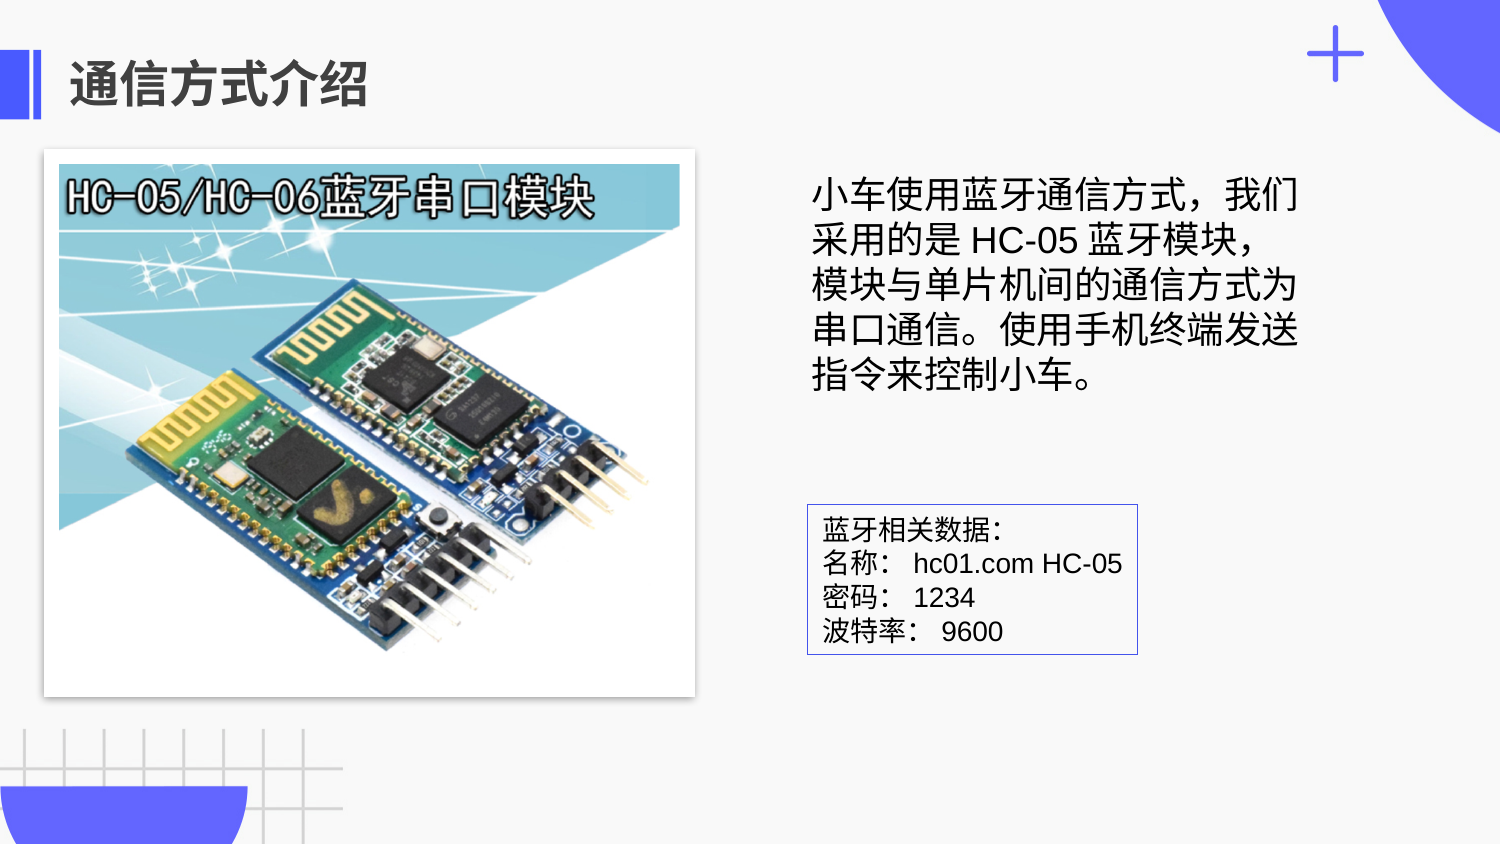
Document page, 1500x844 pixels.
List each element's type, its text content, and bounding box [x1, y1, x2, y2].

picture [0, 0, 1500, 844]
text_box 小车使用蓝牙通信方式，我们采用的是HC-05蓝牙模块，模块与单片机间的通信方式为串口通信。使用手机终端发送指令来控制小车。 [796, 163, 1325, 449]
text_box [0, 49, 42, 120]
text_box 通信方式介绍 [54, 45, 385, 120]
text_box 蓝牙相关数据： 名称：hc01.com HC-05 密码：1234 波特率：9600 [807, 504, 1138, 655]
